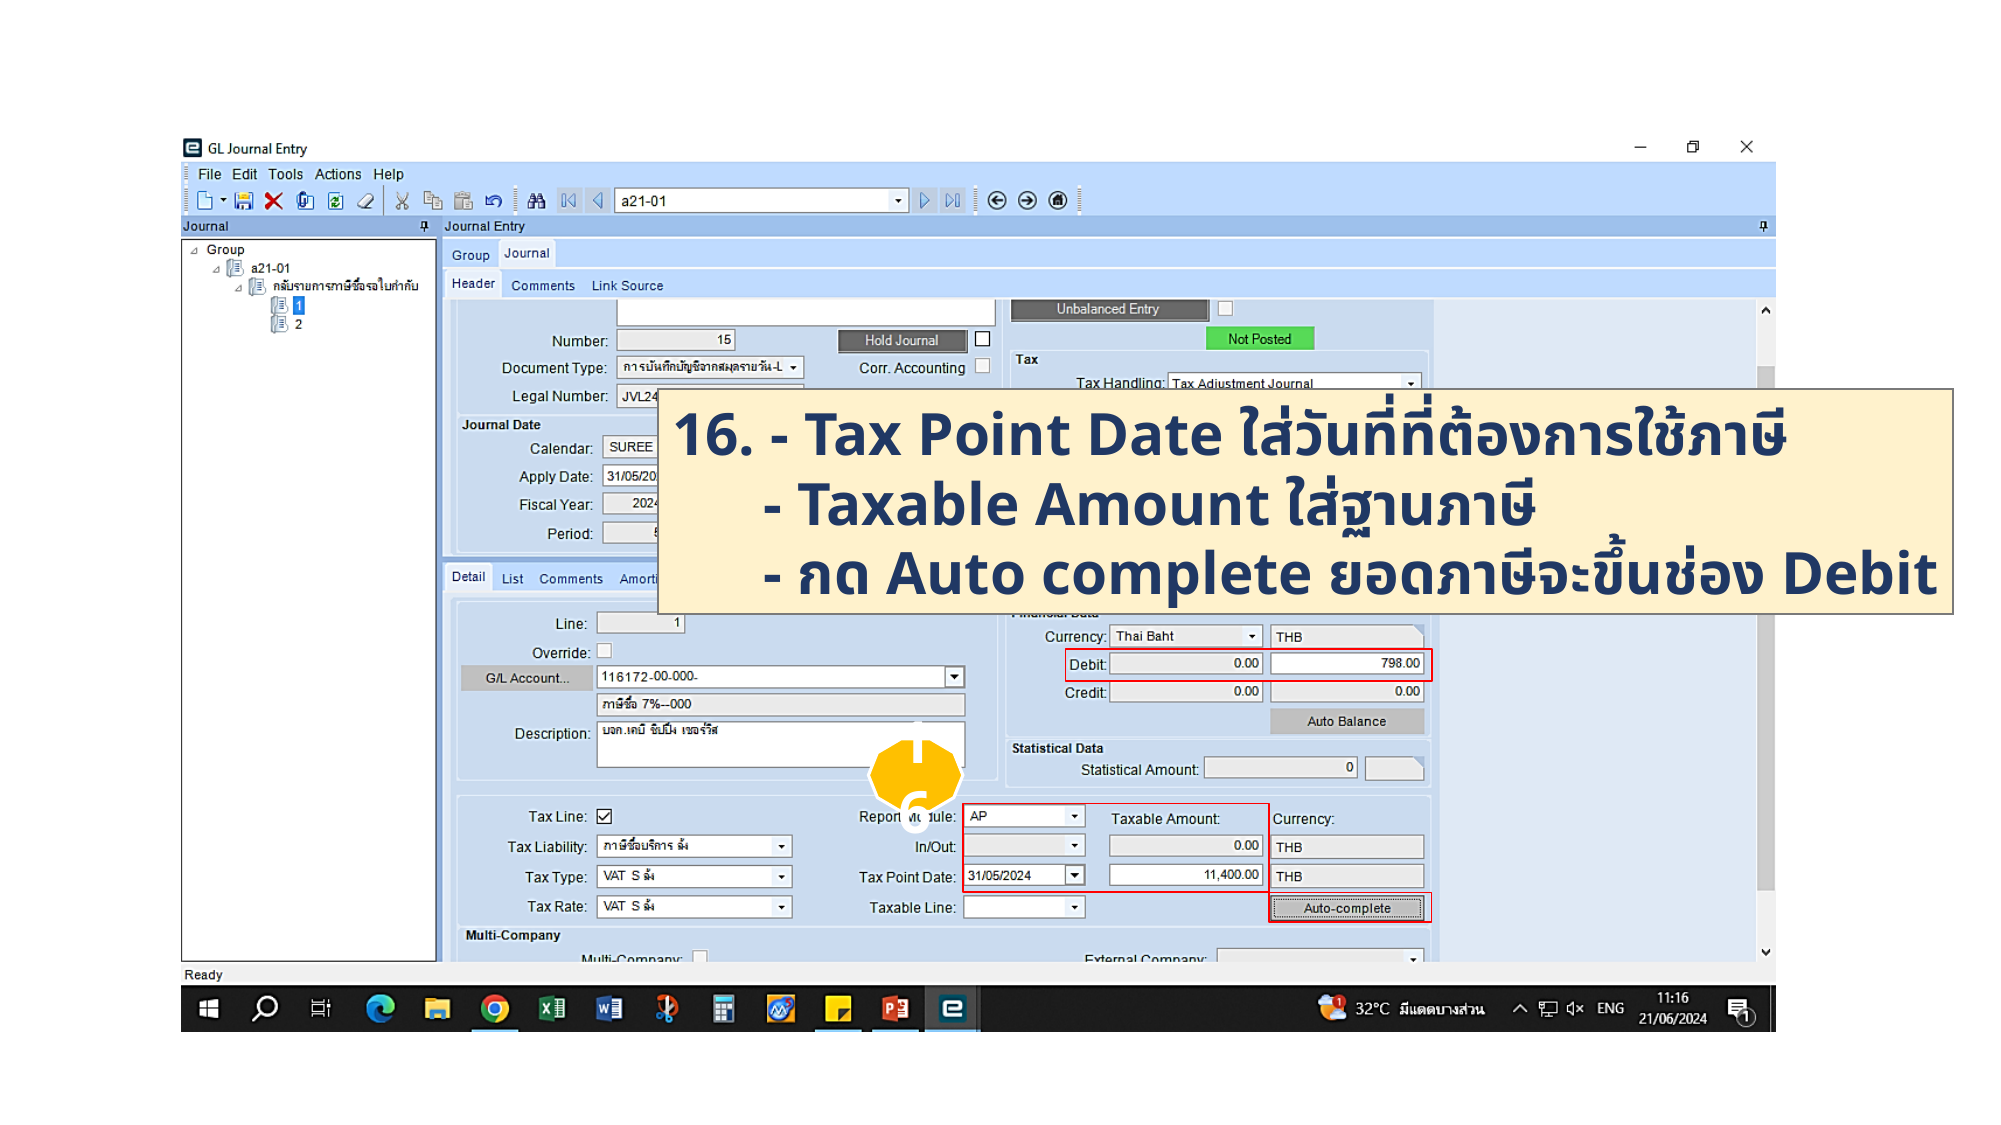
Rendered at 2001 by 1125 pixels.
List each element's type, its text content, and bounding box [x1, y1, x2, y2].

picture [181, 135, 1776, 1032]
text_box 16. - Tax Point Date ใส่วันที่ที่ต้องการใช้ภาษี - Taxable Amount ใส่ฐานภาษี - กด Auto complete ยอดภาษีจะขึ้นช่อง Debit [1776, 388, 1954, 615]
